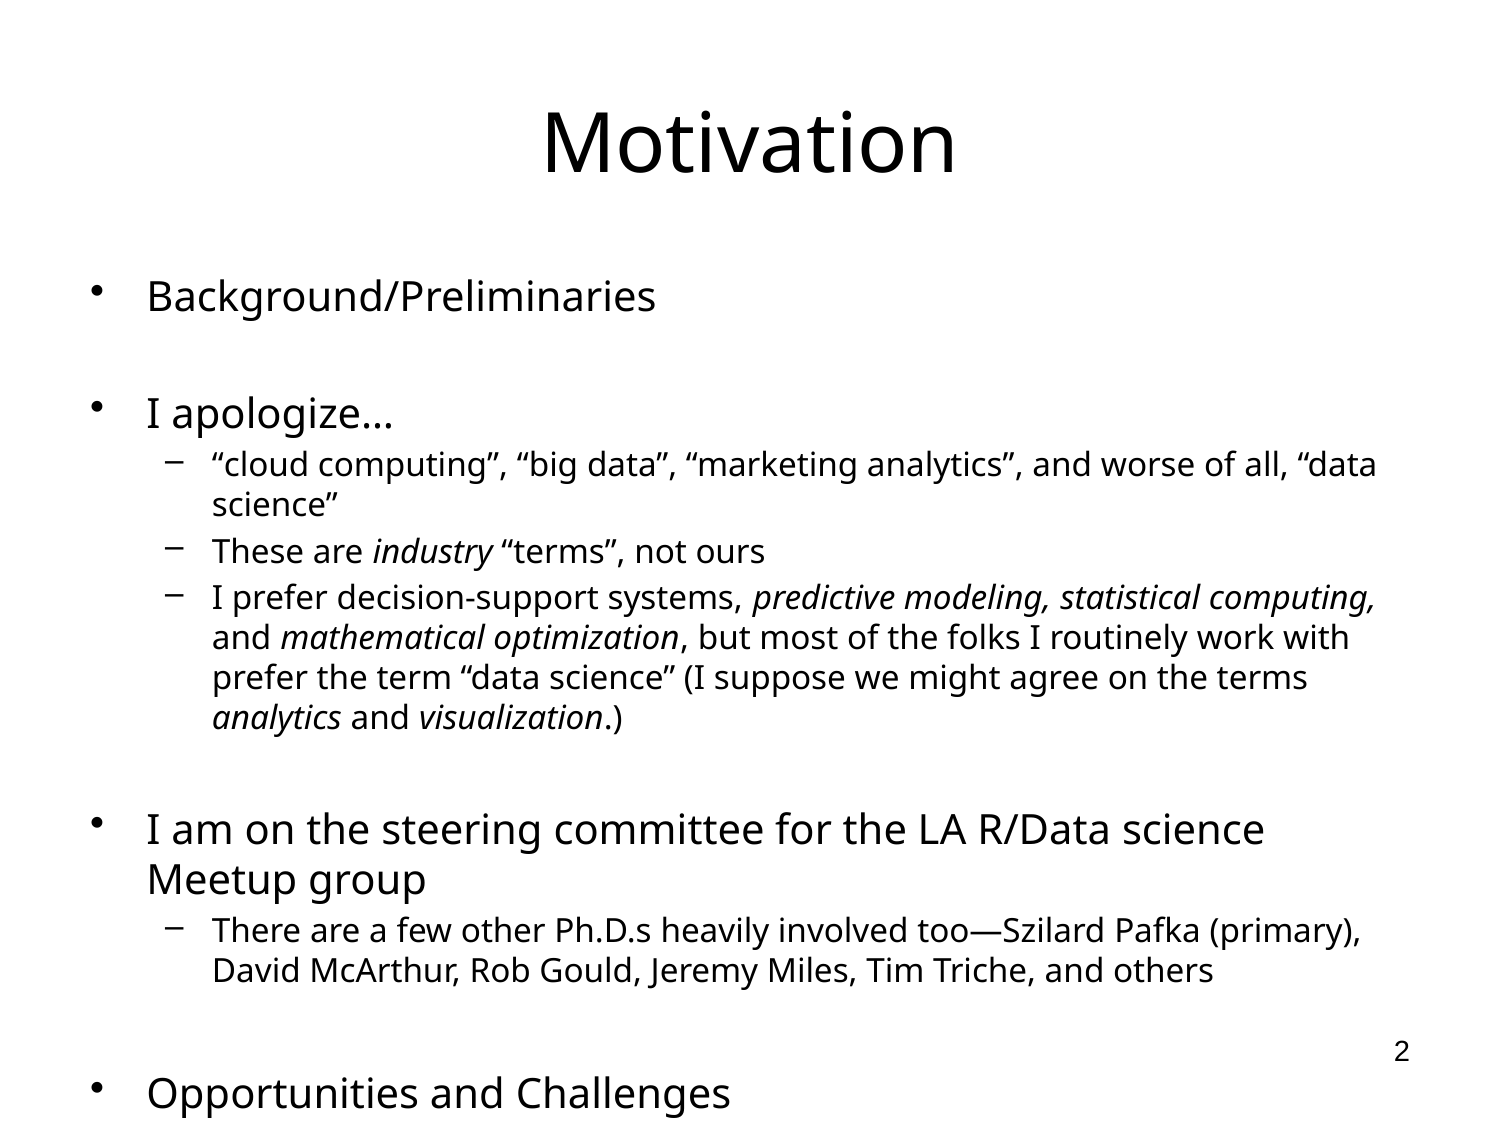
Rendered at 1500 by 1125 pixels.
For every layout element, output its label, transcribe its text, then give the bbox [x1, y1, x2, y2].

title Motivation [75, 45, 1425, 233]
slide_number 2 [1074, 1024, 1425, 1103]
list Background/Preliminaries I apologize… “cloud computing”, “big data”, “marketing analytics”, and worse of all, “data science” These are industry “terms”, not ours I prefer decision-support systems, predictive modeling, statistical computing, and mathematical optimization, but most of the folks I routinely work with prefer the term “data science” (I suppose we might agree on the terms analytics and visualization.) I am on the steering committee for the LA R/Data science Meetup group There are a few other Ph.D.s heavily involved too—Szilard Pafka (primary), David McArthur, Rob Gould, Jeremy Miles, Tim Triche, and others Opportunities and Challenges Is there a perturbation (disequilibrium) in this labor market? What should be our institutional role (if any) in this community? Are we witnessing the emergence of a new data guild in the service economy? [75, 262, 1425, 1005]
